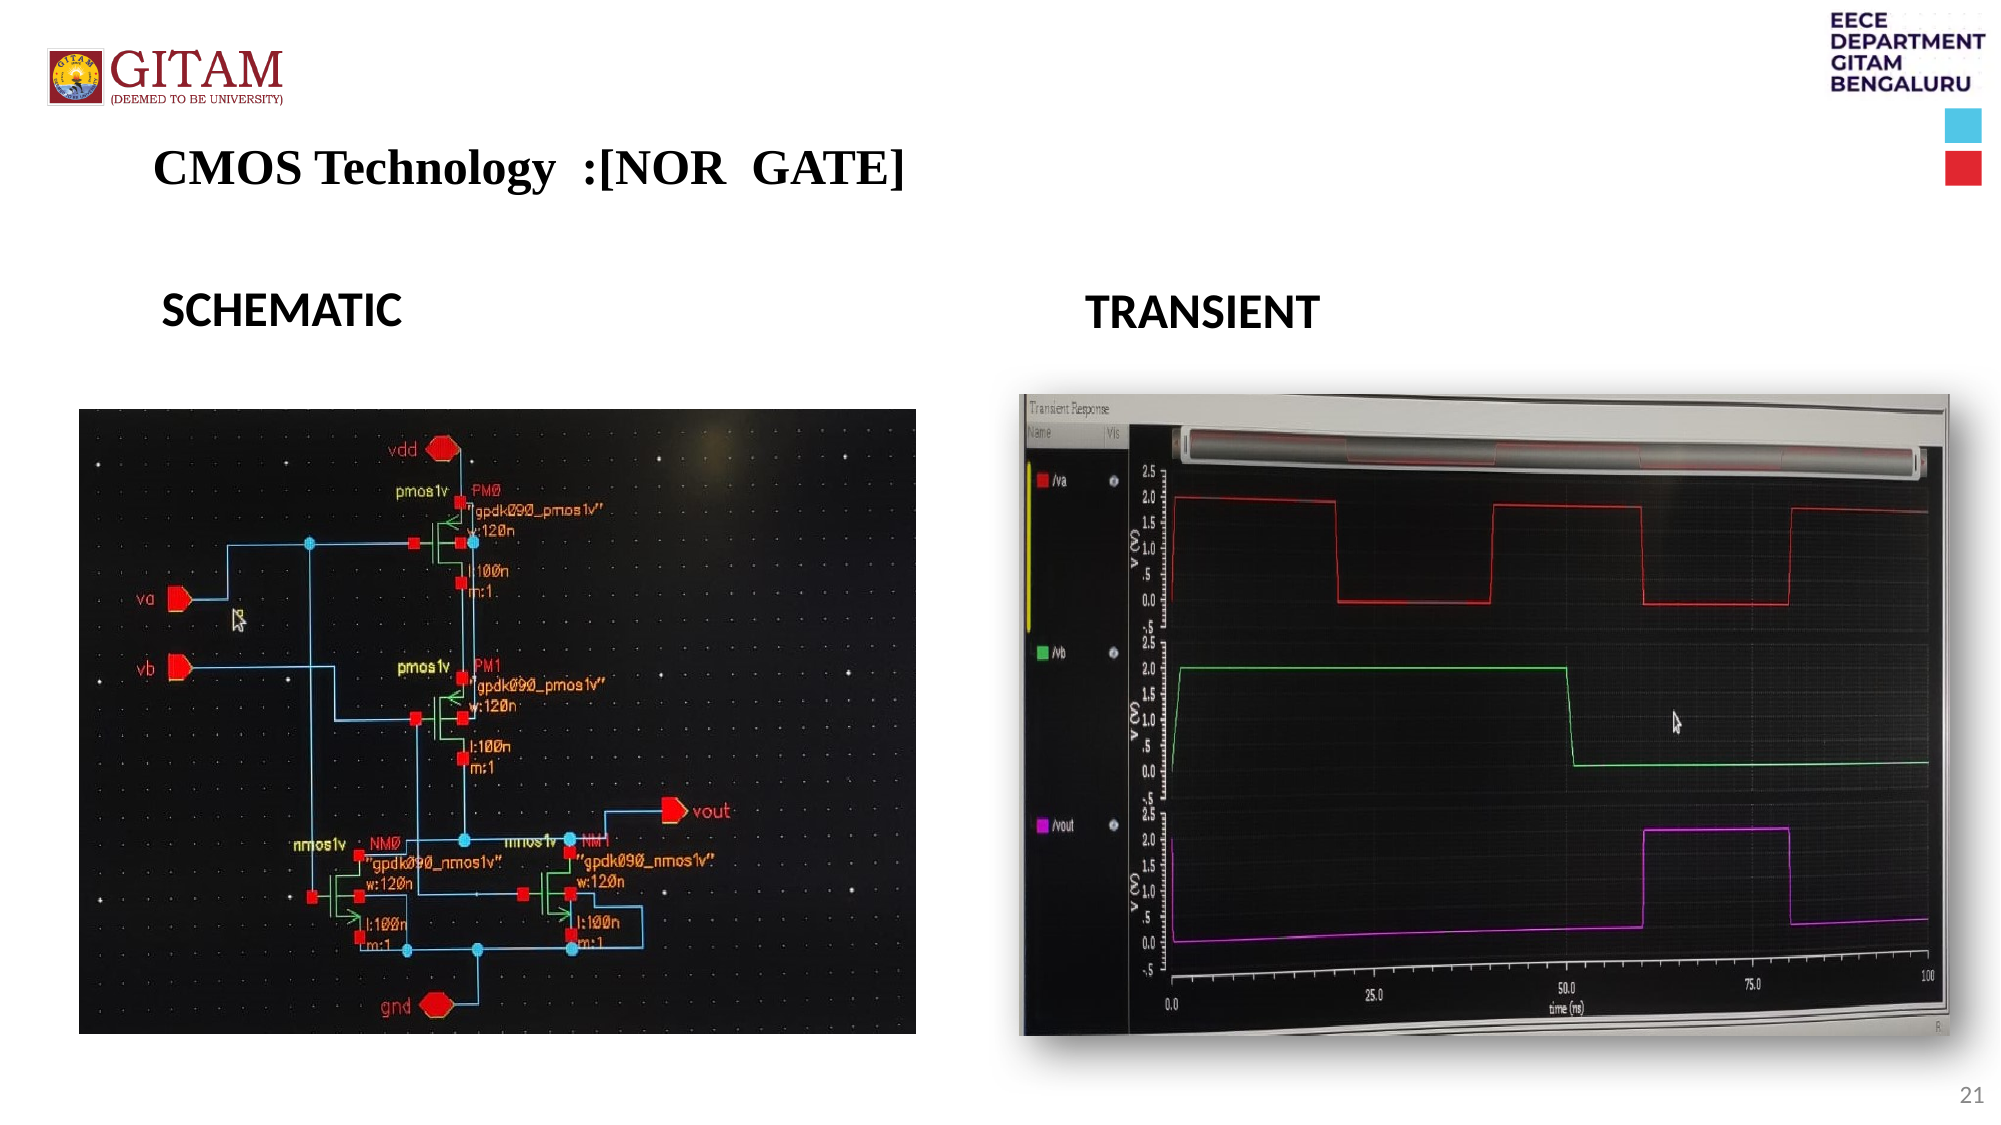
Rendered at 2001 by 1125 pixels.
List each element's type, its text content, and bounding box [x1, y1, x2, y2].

picture [1824, 1, 2000, 101]
list TRANSIENT [1032, 211, 1883, 347]
slide_number 21 [1550, 1063, 2000, 1124]
list SCHEMATIC [109, 210, 956, 346]
picture [78, 408, 916, 1035]
picture [43, 42, 290, 112]
title CMOS Technology :[NOR GATE] [137, 59, 1863, 278]
picture [1019, 393, 1951, 1036]
